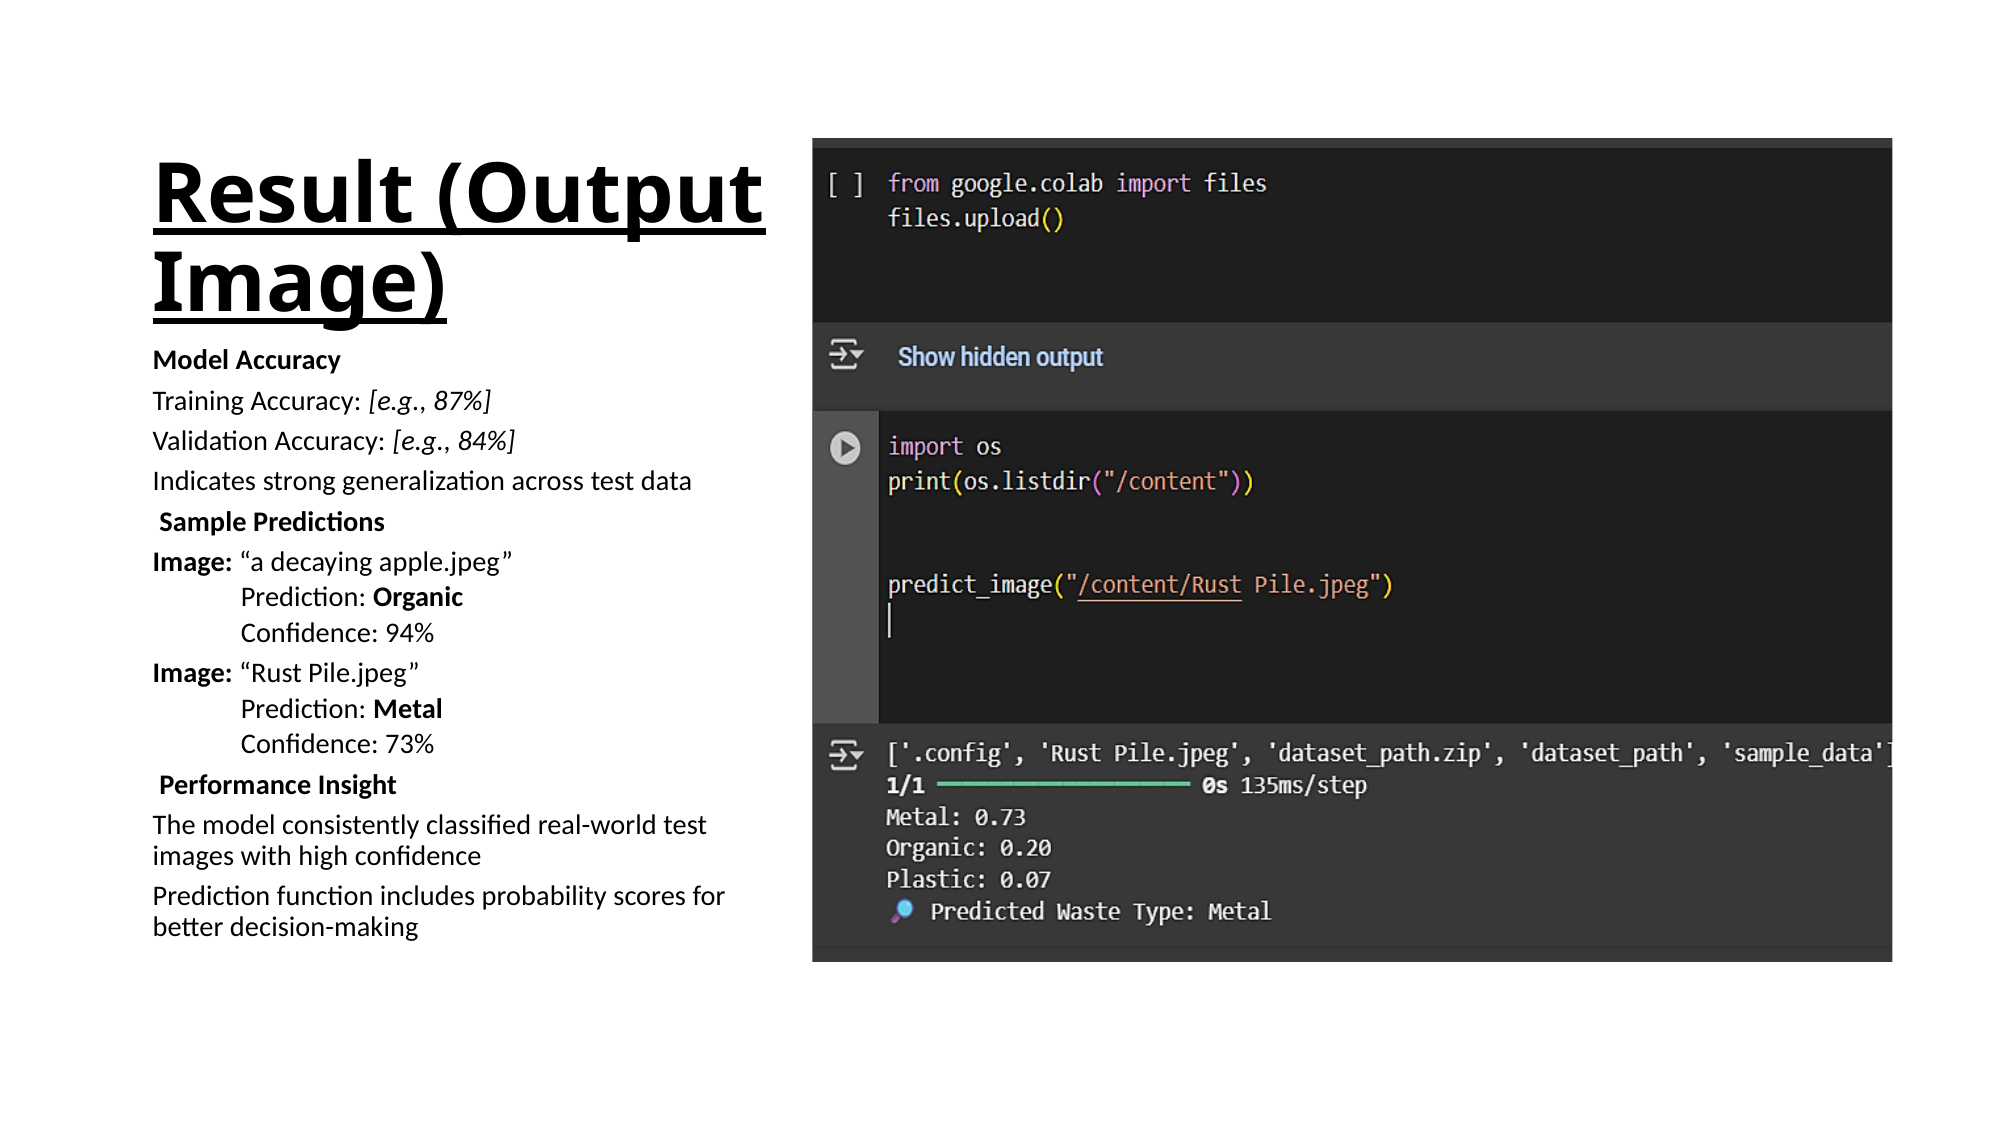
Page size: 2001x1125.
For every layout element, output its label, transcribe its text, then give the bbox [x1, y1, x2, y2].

list Model Accuracy Training Accuracy: [e.g., 87%] Validation Accuracy: [e.g., 84%] Indicates strong generalization across test data Sample Predictions Image: “a decaying apple.jpeg” Prediction: Organic Confidence: 94% Image: “Rust Pile.jpeg” Prediction: Metal Confidence: 73% Performance Insight The model consistently classified real-world test images with high confidence Prediction function includes probability scores for better decision-making [137, 337, 783, 963]
picture [812, 138, 1893, 962]
title Result (Output Image) [137, 75, 783, 337]
